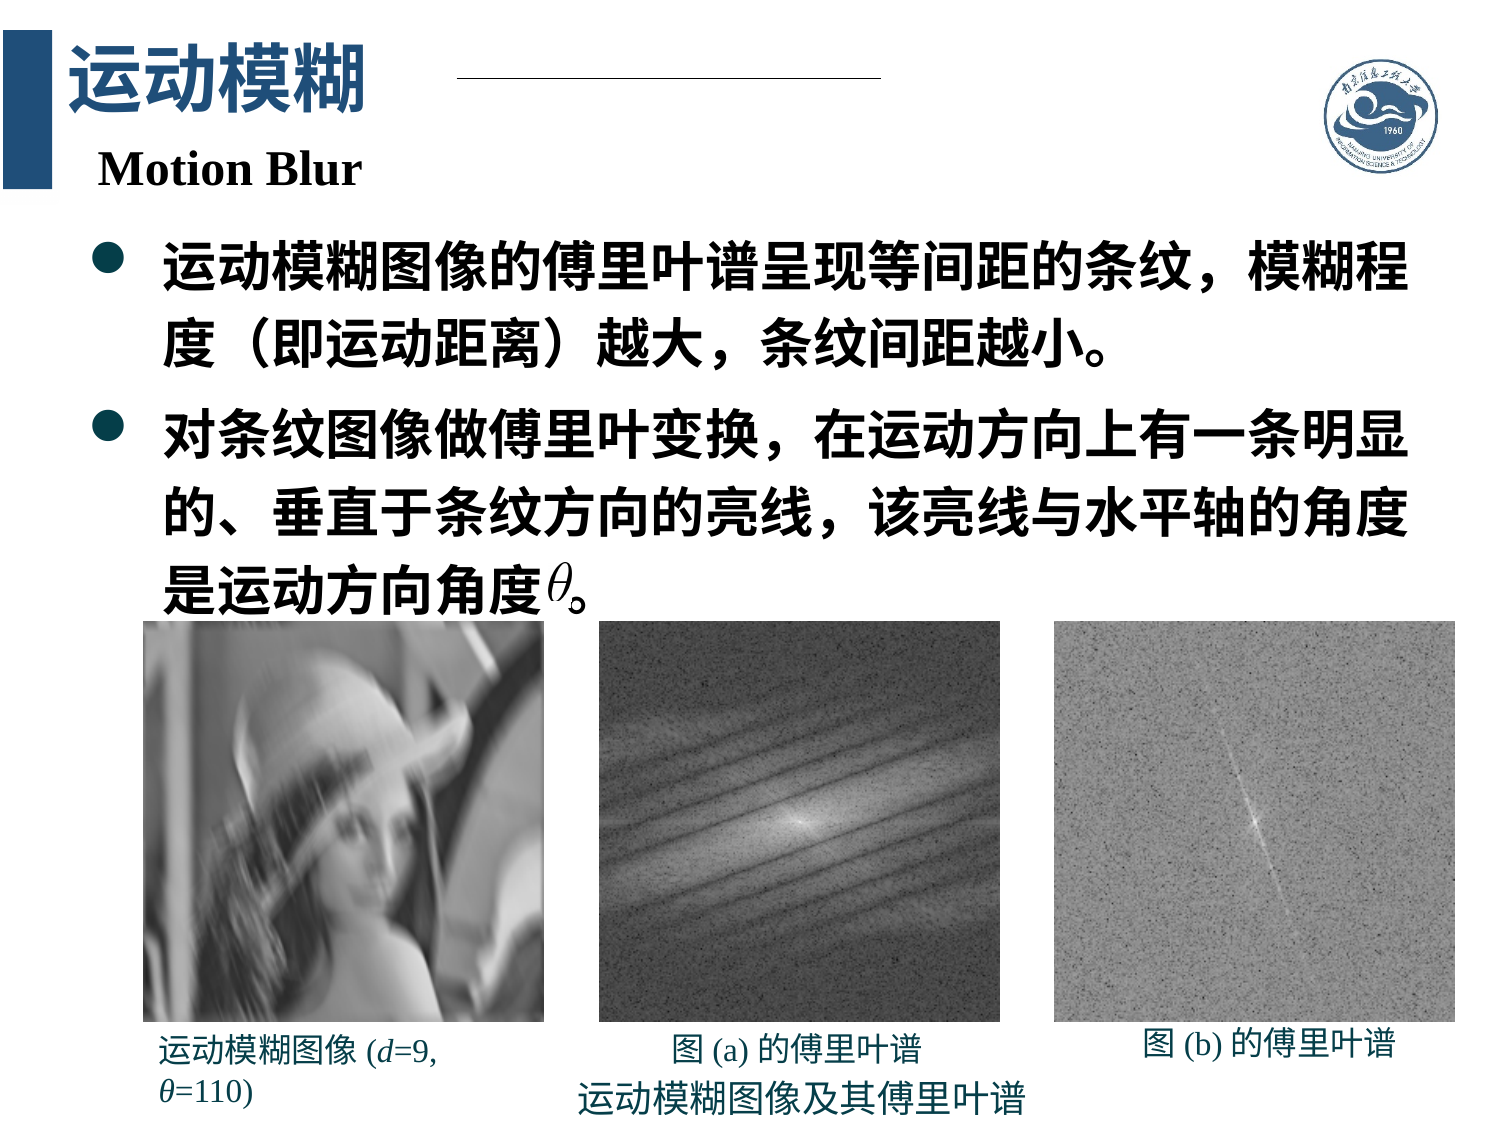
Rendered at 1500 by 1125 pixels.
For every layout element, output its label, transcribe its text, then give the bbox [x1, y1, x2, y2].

picture [143, 621, 544, 1022]
text_box 图(a)的傅里叶谱 [646, 1022, 956, 1076]
picture [1308, 44, 1452, 185]
list 运动模糊图像的傅里叶谱呈现等间距的条纹，模糊程度（即运动距离）越大，条纹间距越小。 对条纹图像做傅里叶变换，在运动方向上有一条明显的、垂直于条纹方向的亮线，该亮线与水平轴的角度是运动方向角度 。 [72, 211, 1474, 621]
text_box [547, 560, 573, 608]
text_box Motion Blur [82, 102, 978, 236]
text_box [3, 30, 53, 190]
text_box 运动模糊图像(d=9, θ=110) [143, 1022, 548, 1117]
text_box 运动模糊图像及其傅里叶谱 [318, 1068, 1287, 1125]
text_box 运动模糊 [52, 16, 523, 148]
picture [1054, 621, 1455, 1022]
picture [599, 621, 1000, 1022]
text_box 图(b)的傅里叶谱 [1127, 1022, 1430, 1070]
